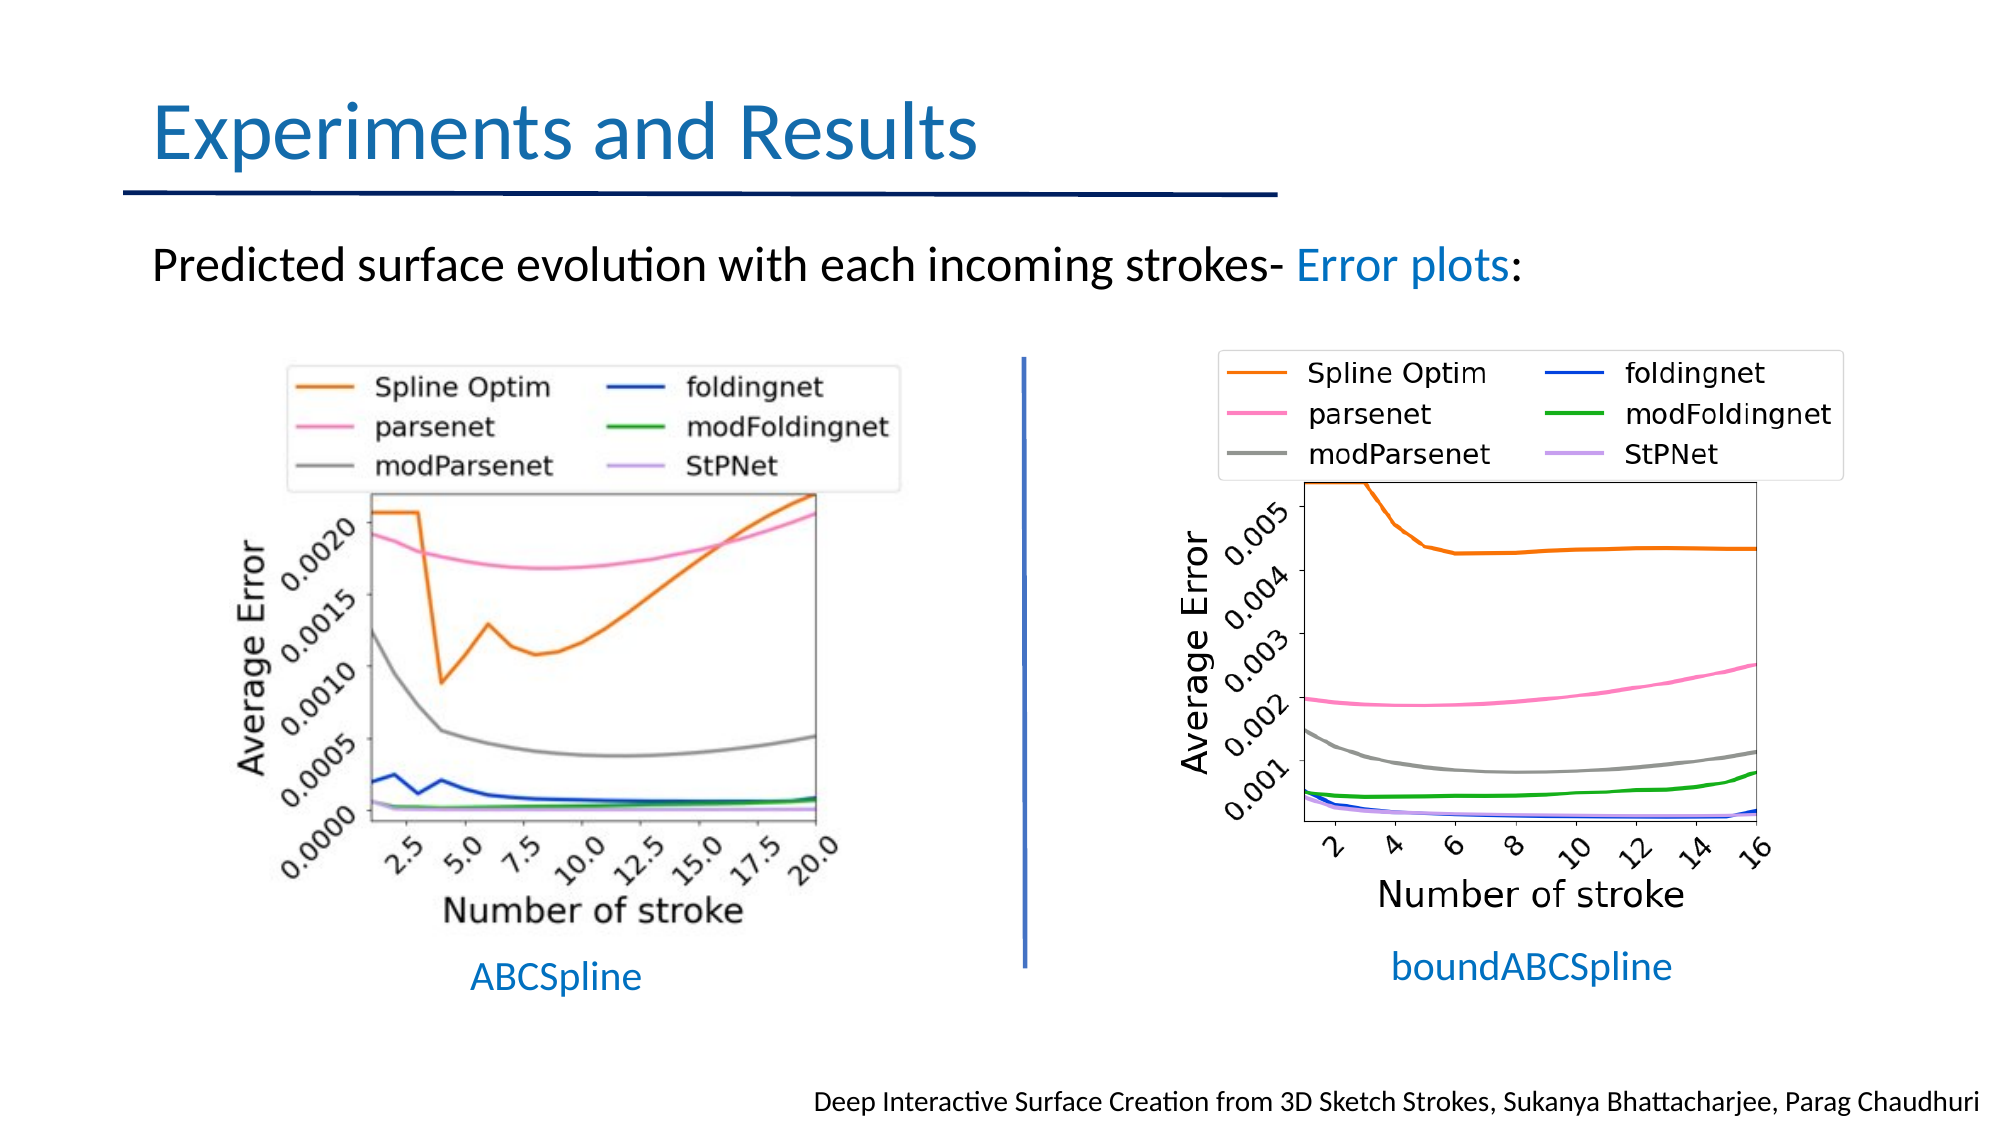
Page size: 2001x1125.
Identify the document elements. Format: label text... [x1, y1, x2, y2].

text_box Deep Interactive Surface Creation from 3D Sketch Strokes, Sukanya Bhattacharjee, Parag Chaudhuri [798, 1074, 2000, 1125]
list Predicted surface evolution with each incoming strokes- Error plots: [137, 230, 1679, 333]
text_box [1171, 341, 1851, 1001]
title Experiments and Results [137, 59, 1863, 207]
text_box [229, 357, 909, 1008]
